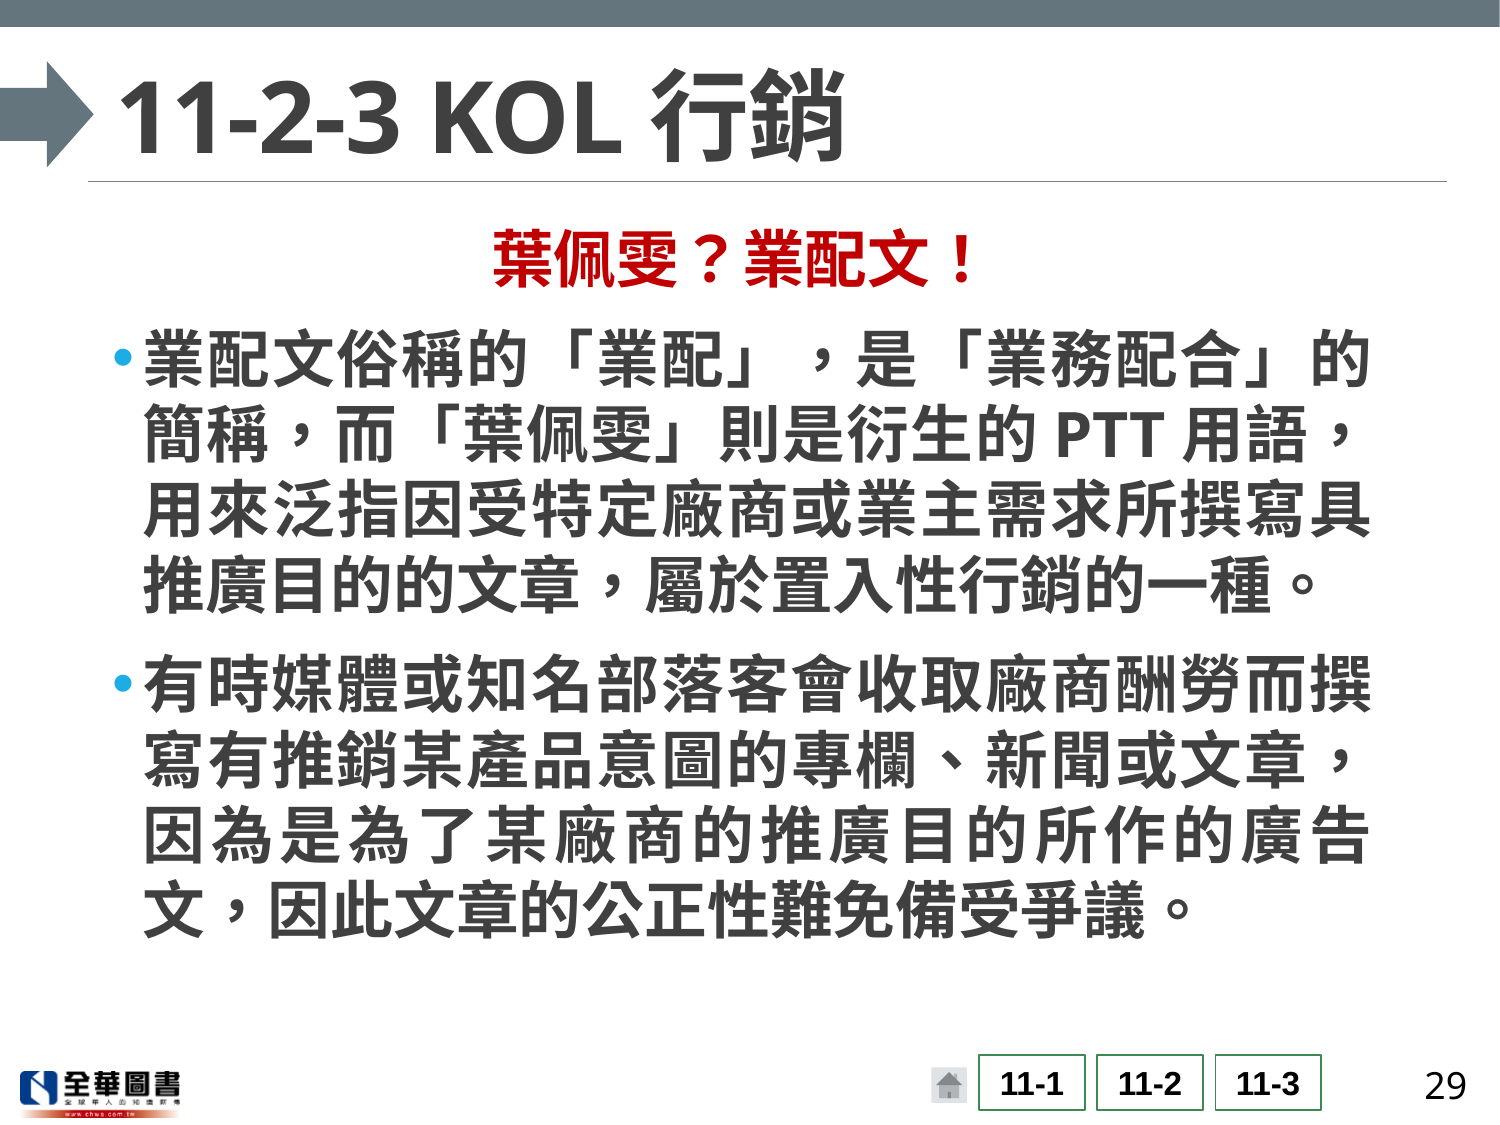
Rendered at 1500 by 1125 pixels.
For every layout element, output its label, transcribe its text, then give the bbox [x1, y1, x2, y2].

list 葉佩雯？業配文！ 業配文俗稱的「業配」，是「業務配合」的簡稱，而「葉佩雯」則是衍生的PTT用語，用來泛指因受特定廠商或業主需求所撰寫具推廣目的的文章，屬於置入性行銷的一種。 有時媒體或知名部落客會收取廠商酬勞而撰寫有推銷某產品意圖的專欄、新聞或文章，因為是為了某廠商的推廣目的所作的廣告文，因此文章的公正性難免備受爭議。 [112, 212, 1373, 1024]
title 11-2-3 KOL行銷 [100, 47, 1447, 182]
slide_number 29 [1320, 1057, 1483, 1118]
picture [20, 1071, 180, 1118]
